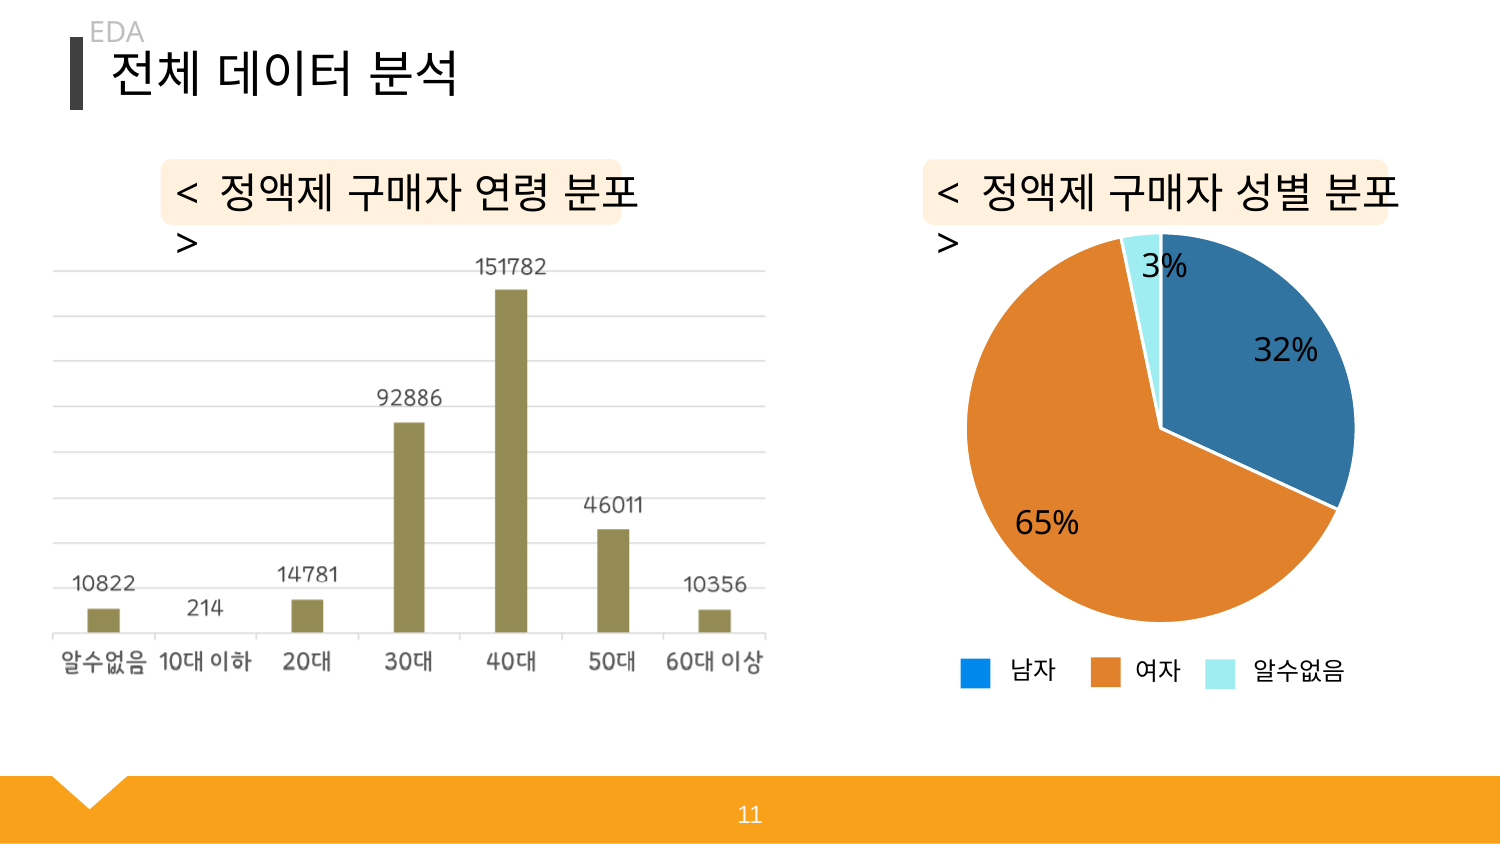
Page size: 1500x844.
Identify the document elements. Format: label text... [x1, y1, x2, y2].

chart [855, 224, 1466, 633]
text_box 전체 데이터 분석 [96, 35, 514, 110]
text_box < 정액제 구매자 성별 분포 > [921, 159, 1427, 223]
text_box 11 [702, 790, 798, 836]
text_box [941, 646, 1395, 698]
text_box EDA [74, 6, 358, 56]
text_box < 정액제 구매자 연령 분포 > [160, 159, 666, 236]
picture [43, 237, 788, 713]
